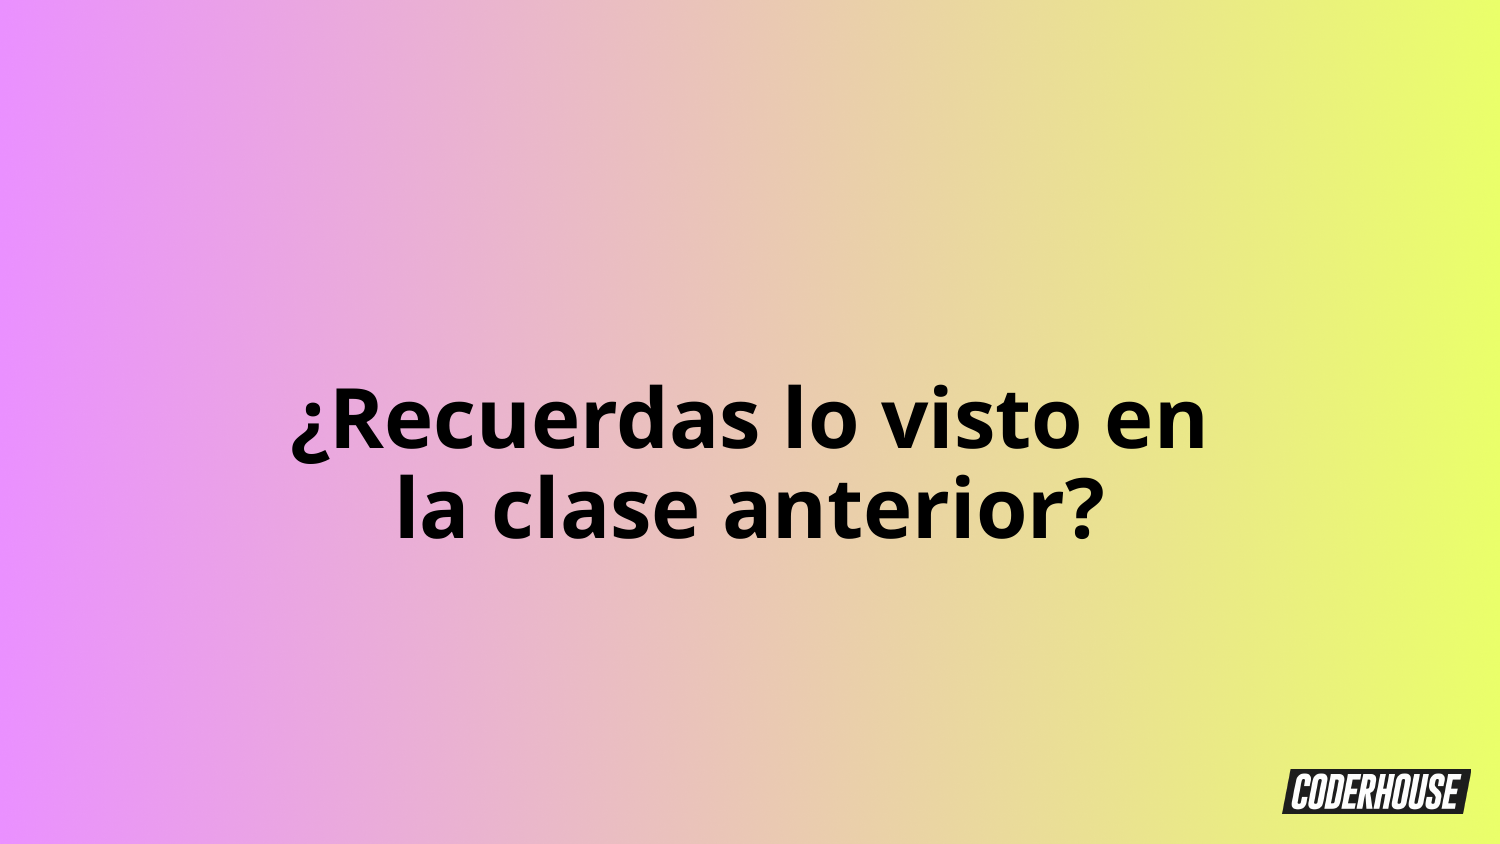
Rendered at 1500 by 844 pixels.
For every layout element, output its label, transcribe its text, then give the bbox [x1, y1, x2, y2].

text_box ¿Recuerdas lo visto en la clase anterior? [239, 361, 1261, 572]
picture [0, 0, 1500, 844]
